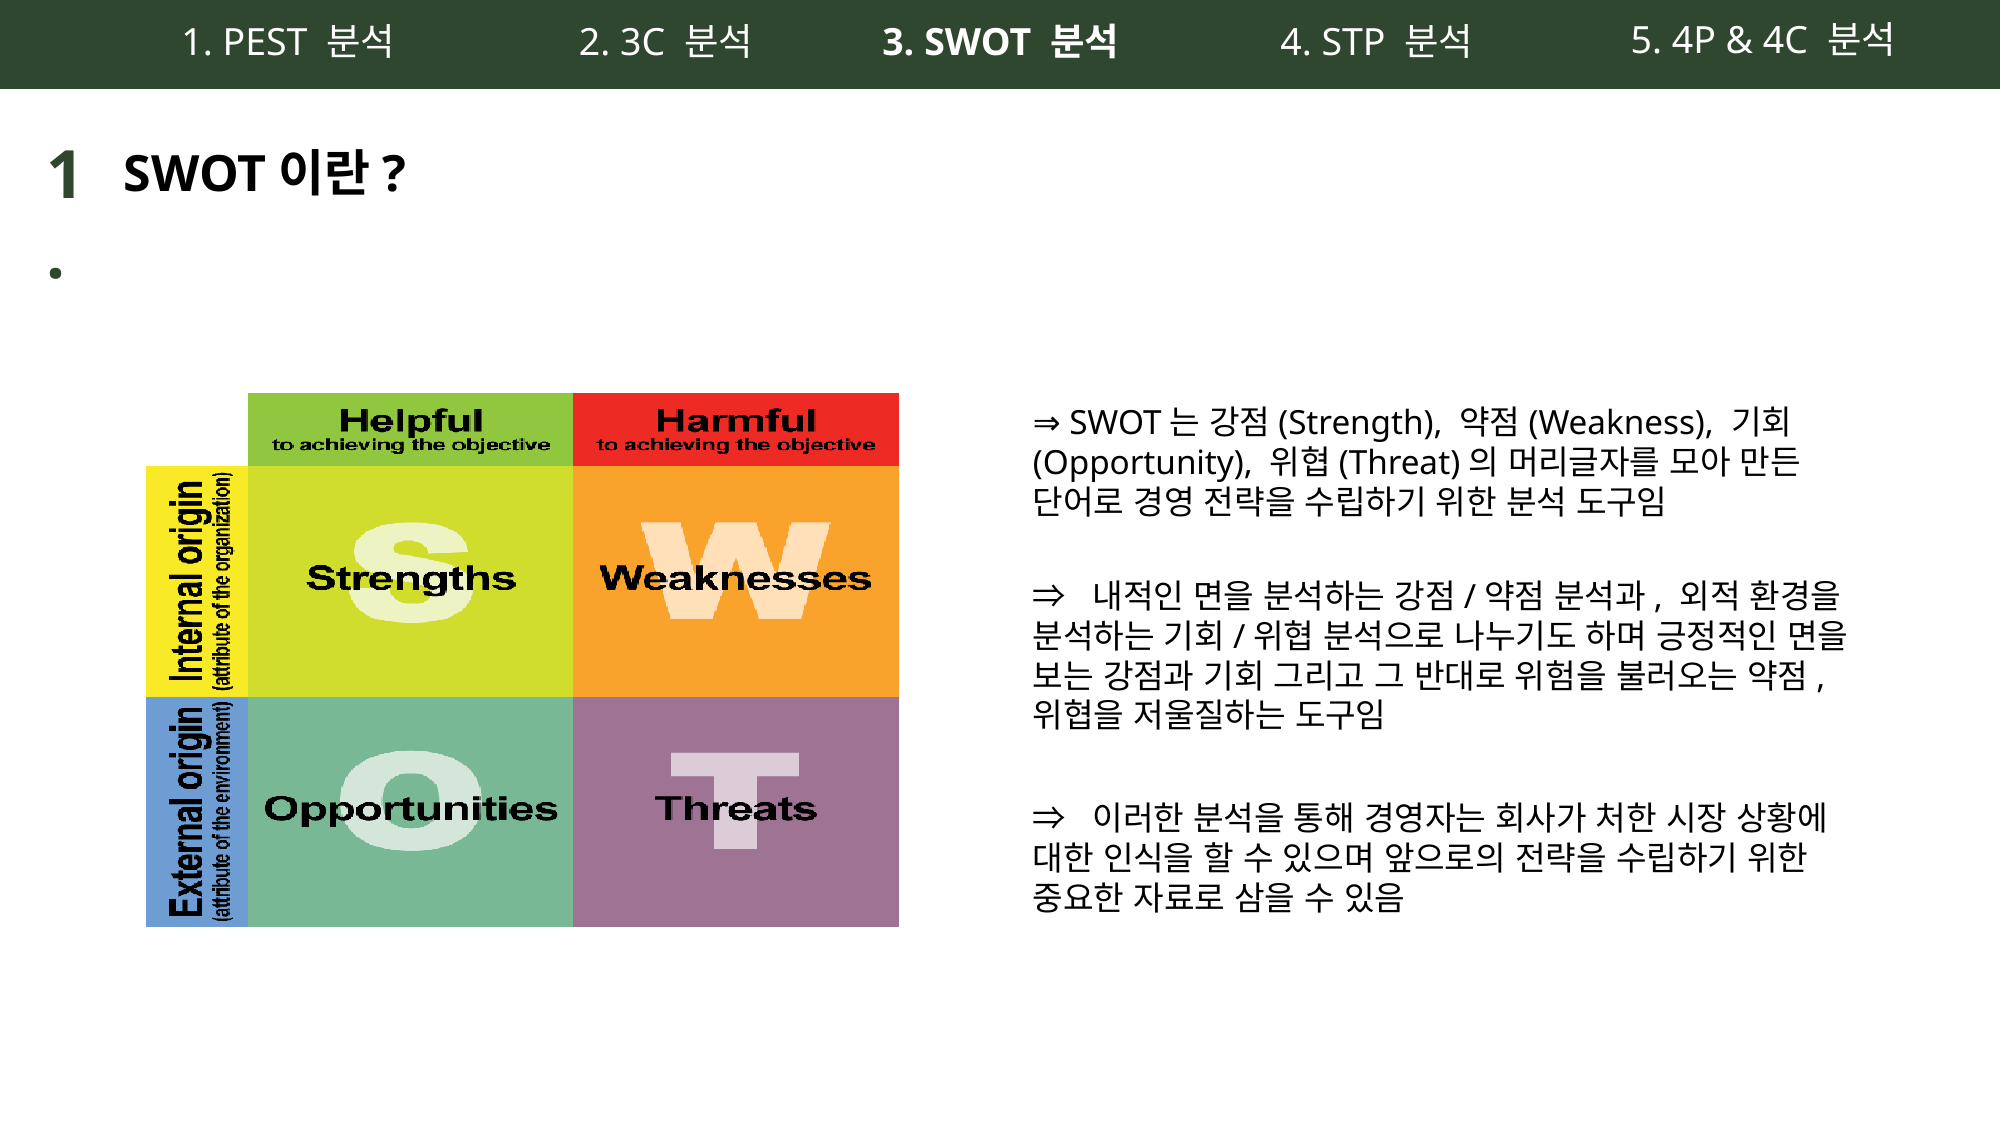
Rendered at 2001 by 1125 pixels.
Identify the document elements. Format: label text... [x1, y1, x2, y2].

text_box [0, 0, 2000, 89]
text_box ⇒ 이러한 분석을 통해 경영자는 회사가 처한 시장 상황에 대한 인식을 할 수 있으며 앞으로의 전략을 수립하기 위한 중요한 자료로 삼을 수 있음 [1017, 789, 1903, 925]
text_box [55, 10, 1547, 72]
text_box ⇒ SWOT는 강점(Strength), 약점(Weakness), 기회(Opportunity), 위협(Threat)의 머리글자를 모아 만든 단어로 경영 전략을 수립하기 위한 분석 도구임 [1017, 393, 1868, 529]
text_box 5. 4P & 4C 분석 [1599, 8, 1928, 69]
text_box SWOT이란? [109, 133, 1103, 209]
text_box ⇒ 내적인 면을 분석하는 강점/약점 분석과, 외적 환경을 분석하는 기회/위협 분석으로 나누기도 하며 긍정적인 면을 보는 강점과 기회 그리고 그 반대로 위험을 불러오는 약점, 위협을 저울질하는 도구임 [1017, 567, 1903, 743]
picture [146, 393, 899, 927]
text_box 1. [31, 123, 109, 299]
